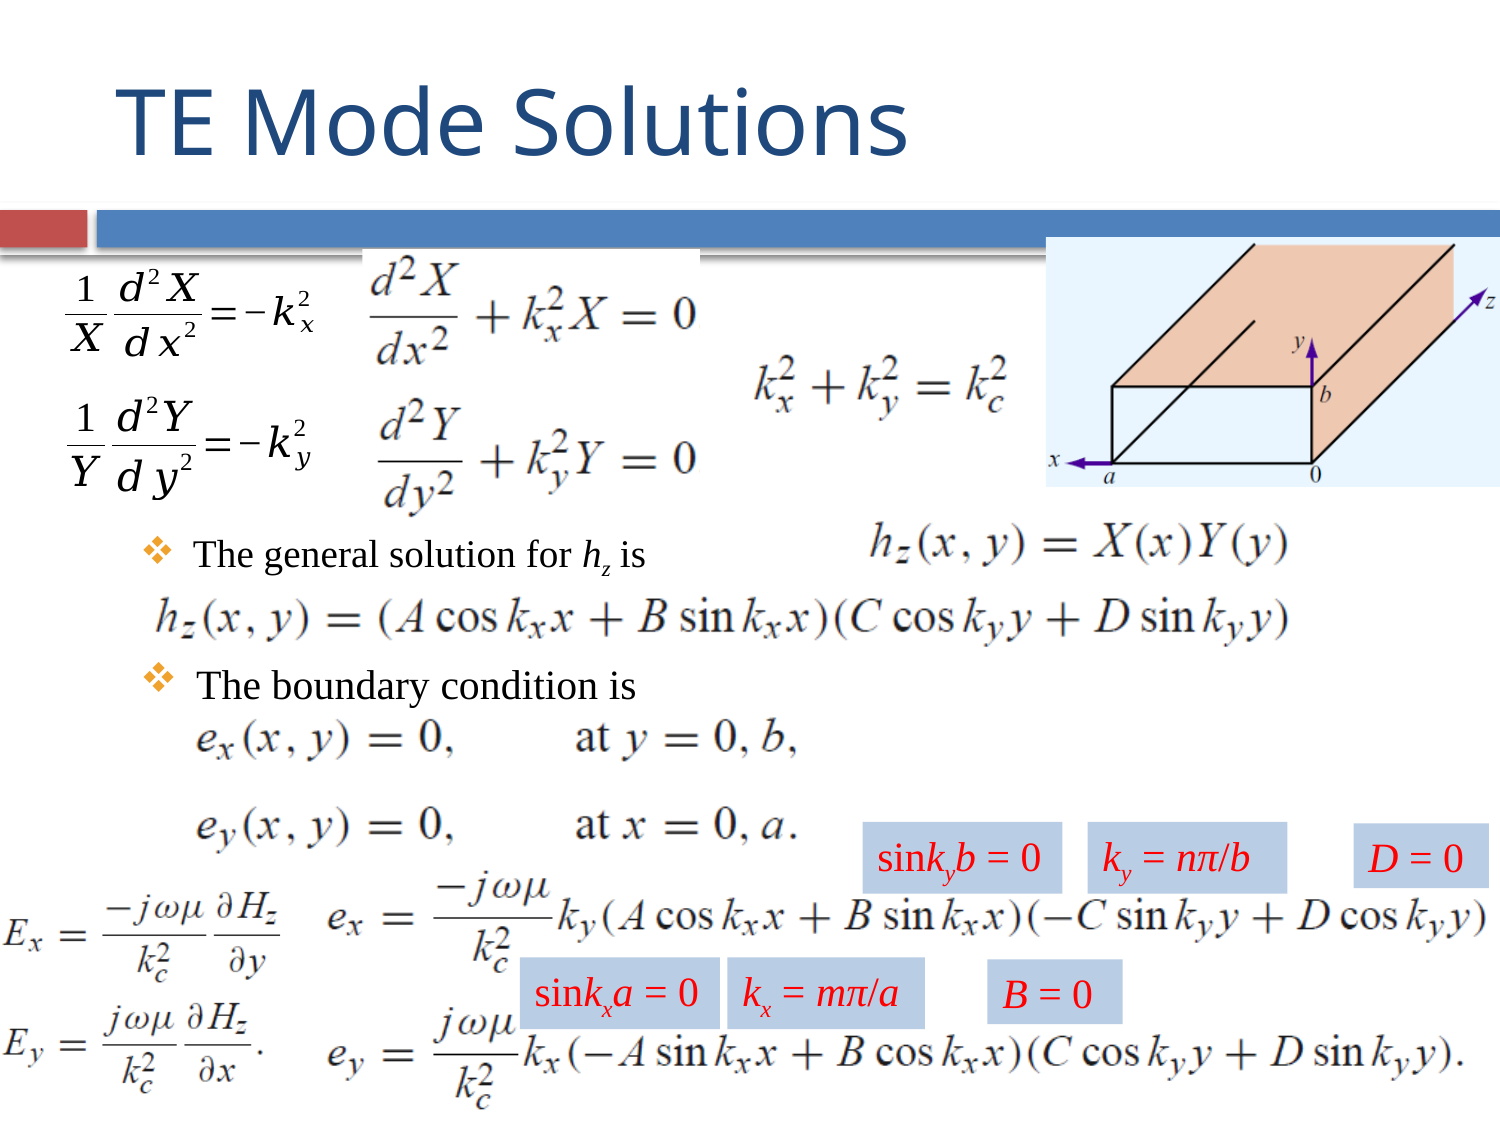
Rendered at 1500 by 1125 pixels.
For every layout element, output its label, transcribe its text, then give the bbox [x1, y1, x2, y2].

text_box The boundary condition is [125, 650, 1207, 719]
text_box D = 0 [1353, 823, 1489, 869]
text_box sinkyb = 0 [862, 821, 1063, 867]
text_box ky = nπ/b [1087, 821, 1288, 867]
text_box The general solution for hz is [124, 520, 827, 590]
picture [149, 589, 1290, 651]
picture [362, 249, 701, 521]
title TE Mode Solutions [100, 37, 1438, 200]
picture [188, 713, 801, 856]
picture [749, 346, 1012, 424]
picture [862, 515, 1291, 570]
picture [322, 868, 1488, 1113]
picture [1045, 236, 1500, 487]
picture [0, 887, 281, 1095]
